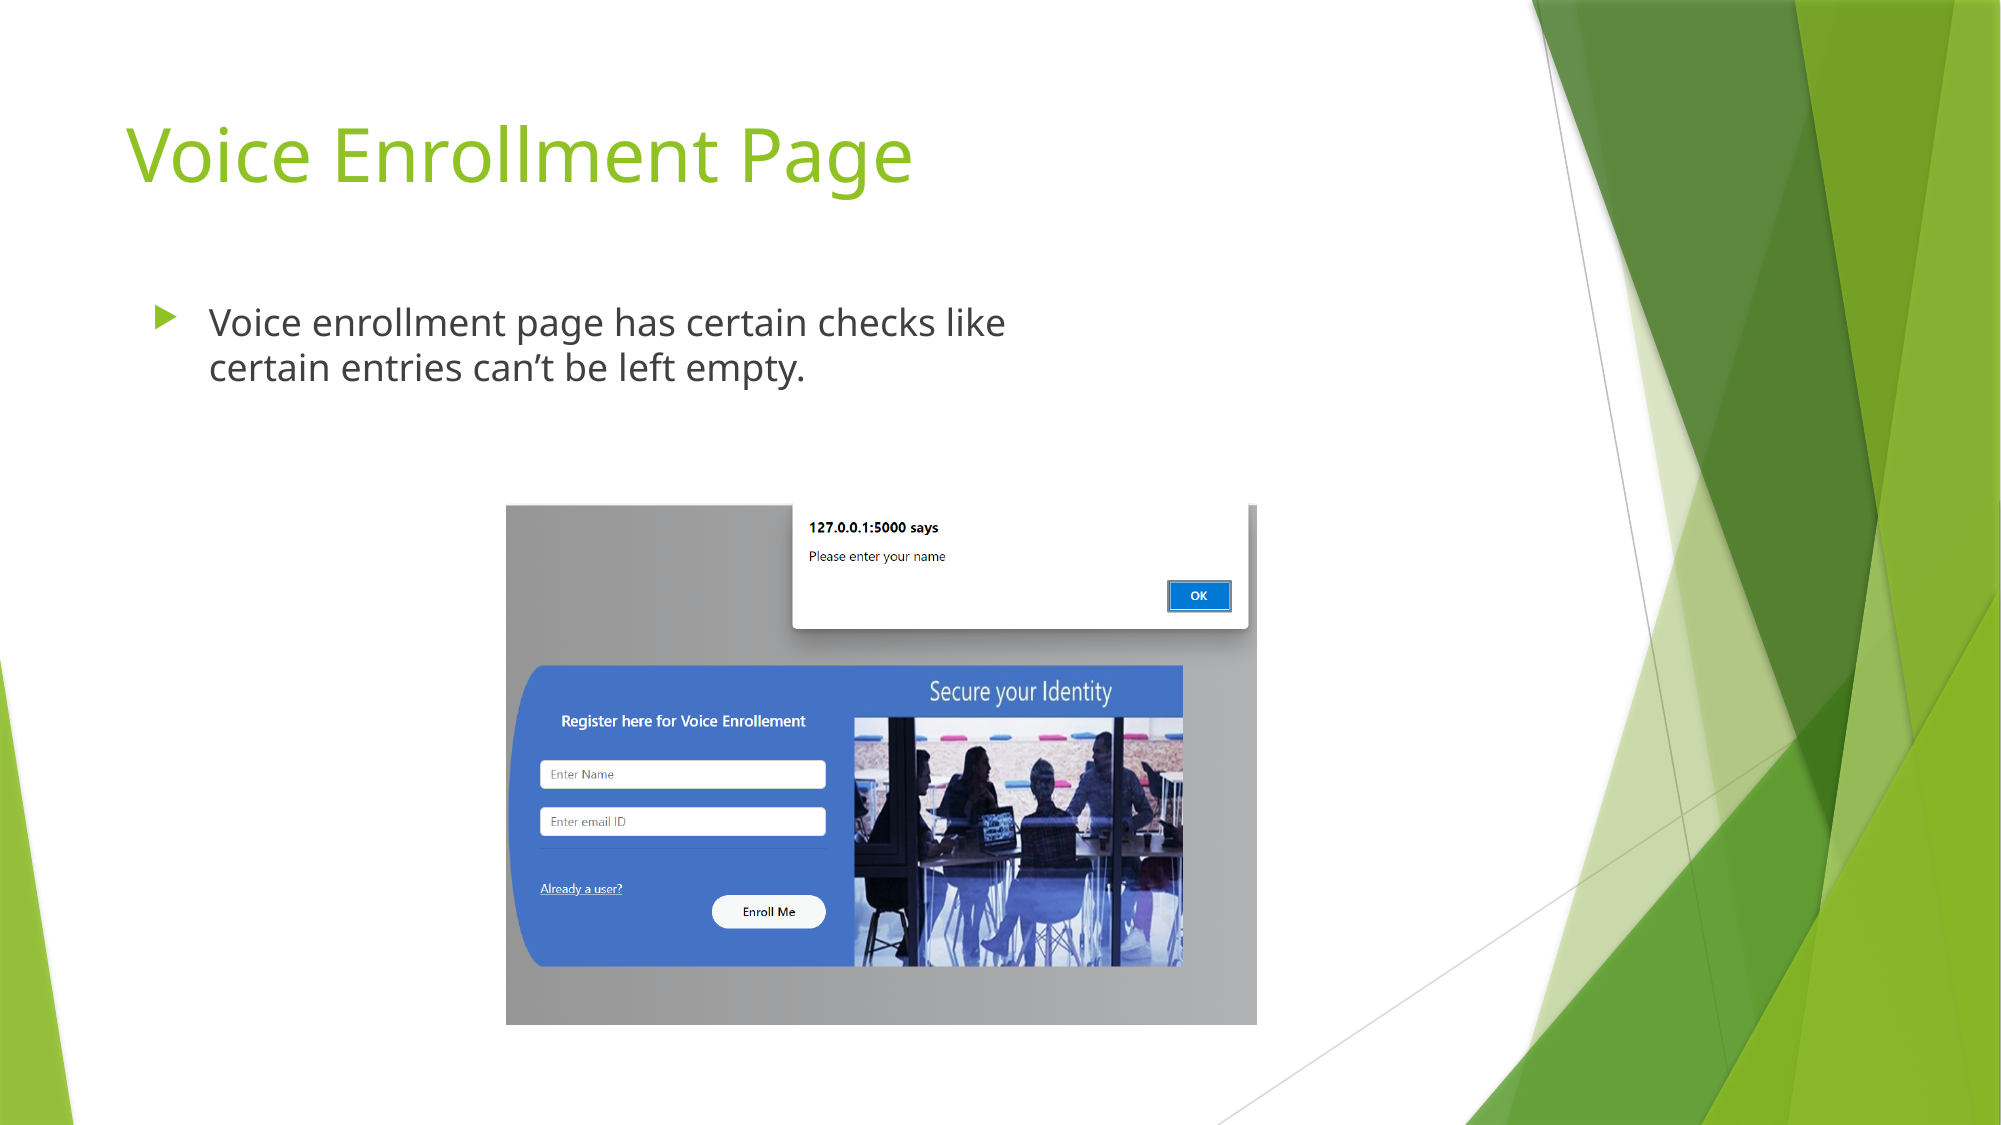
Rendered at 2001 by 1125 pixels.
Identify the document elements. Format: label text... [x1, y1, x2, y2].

title Voice Enrollment Page [111, 99, 1522, 317]
picture [506, 502, 1258, 1026]
list Voice enrollment page has certain checks like certain entries can’t be left empty. [137, 291, 1145, 1014]
